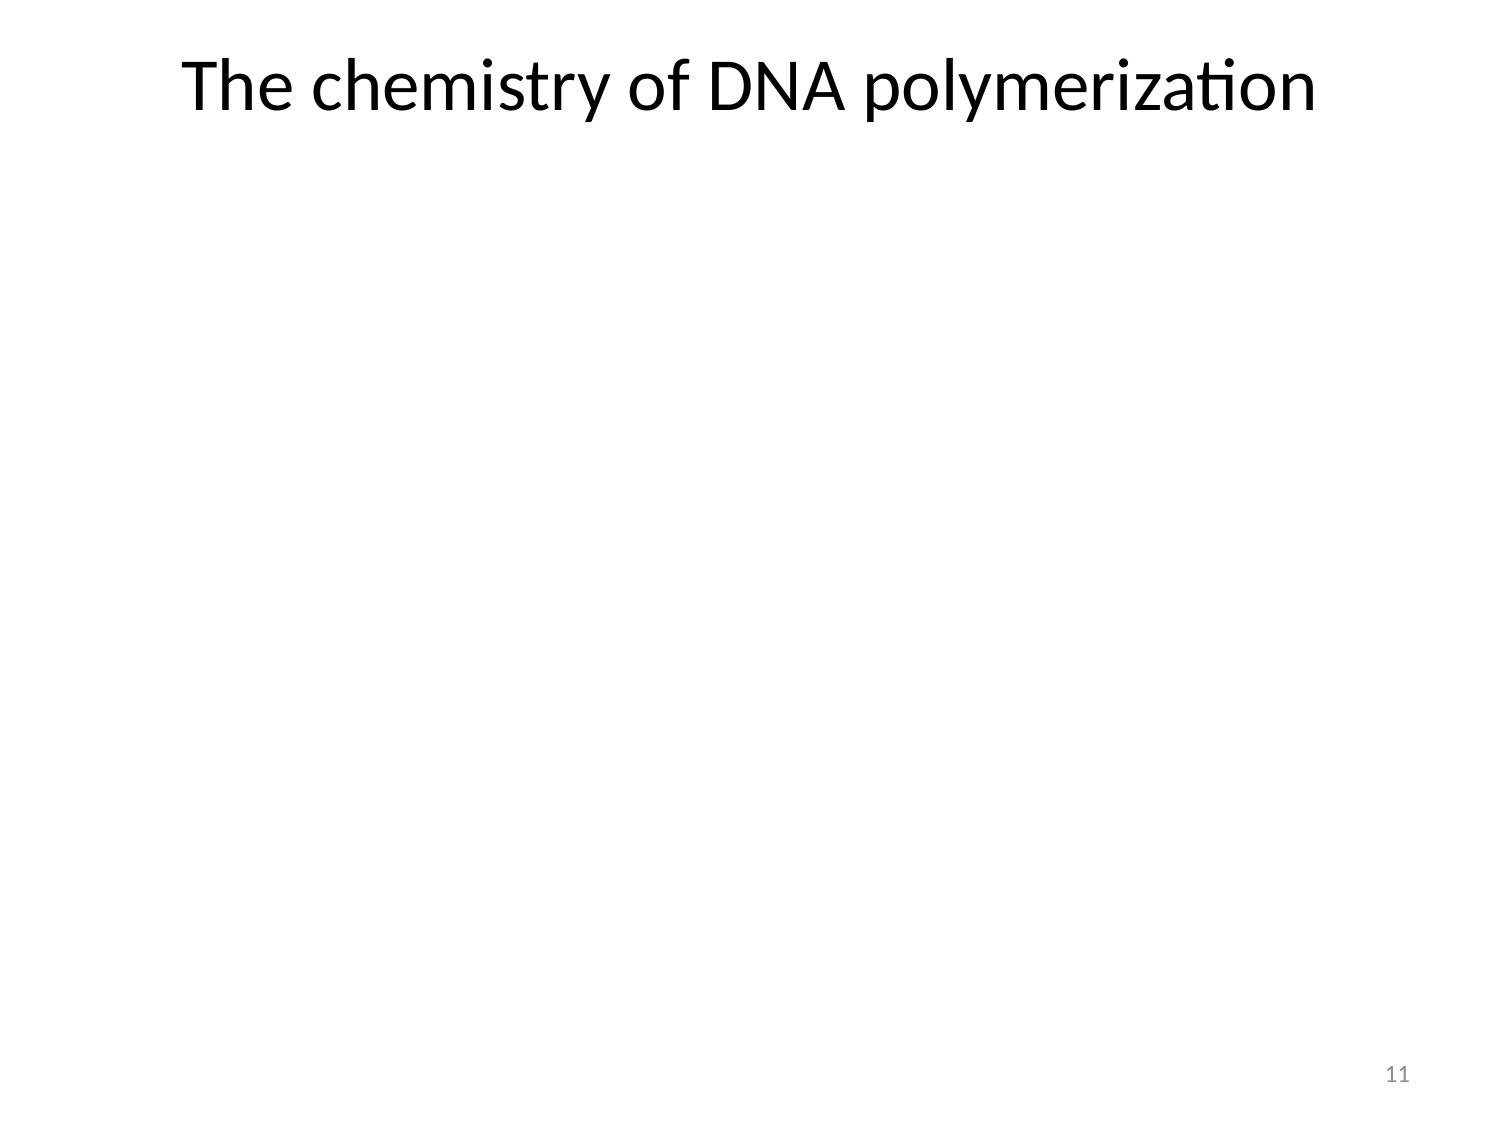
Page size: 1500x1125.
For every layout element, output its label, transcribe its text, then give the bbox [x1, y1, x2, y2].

slide_number 11 [1074, 1042, 1425, 1103]
text_box The chemistry of DNA polymerization [74, 27, 1425, 216]
